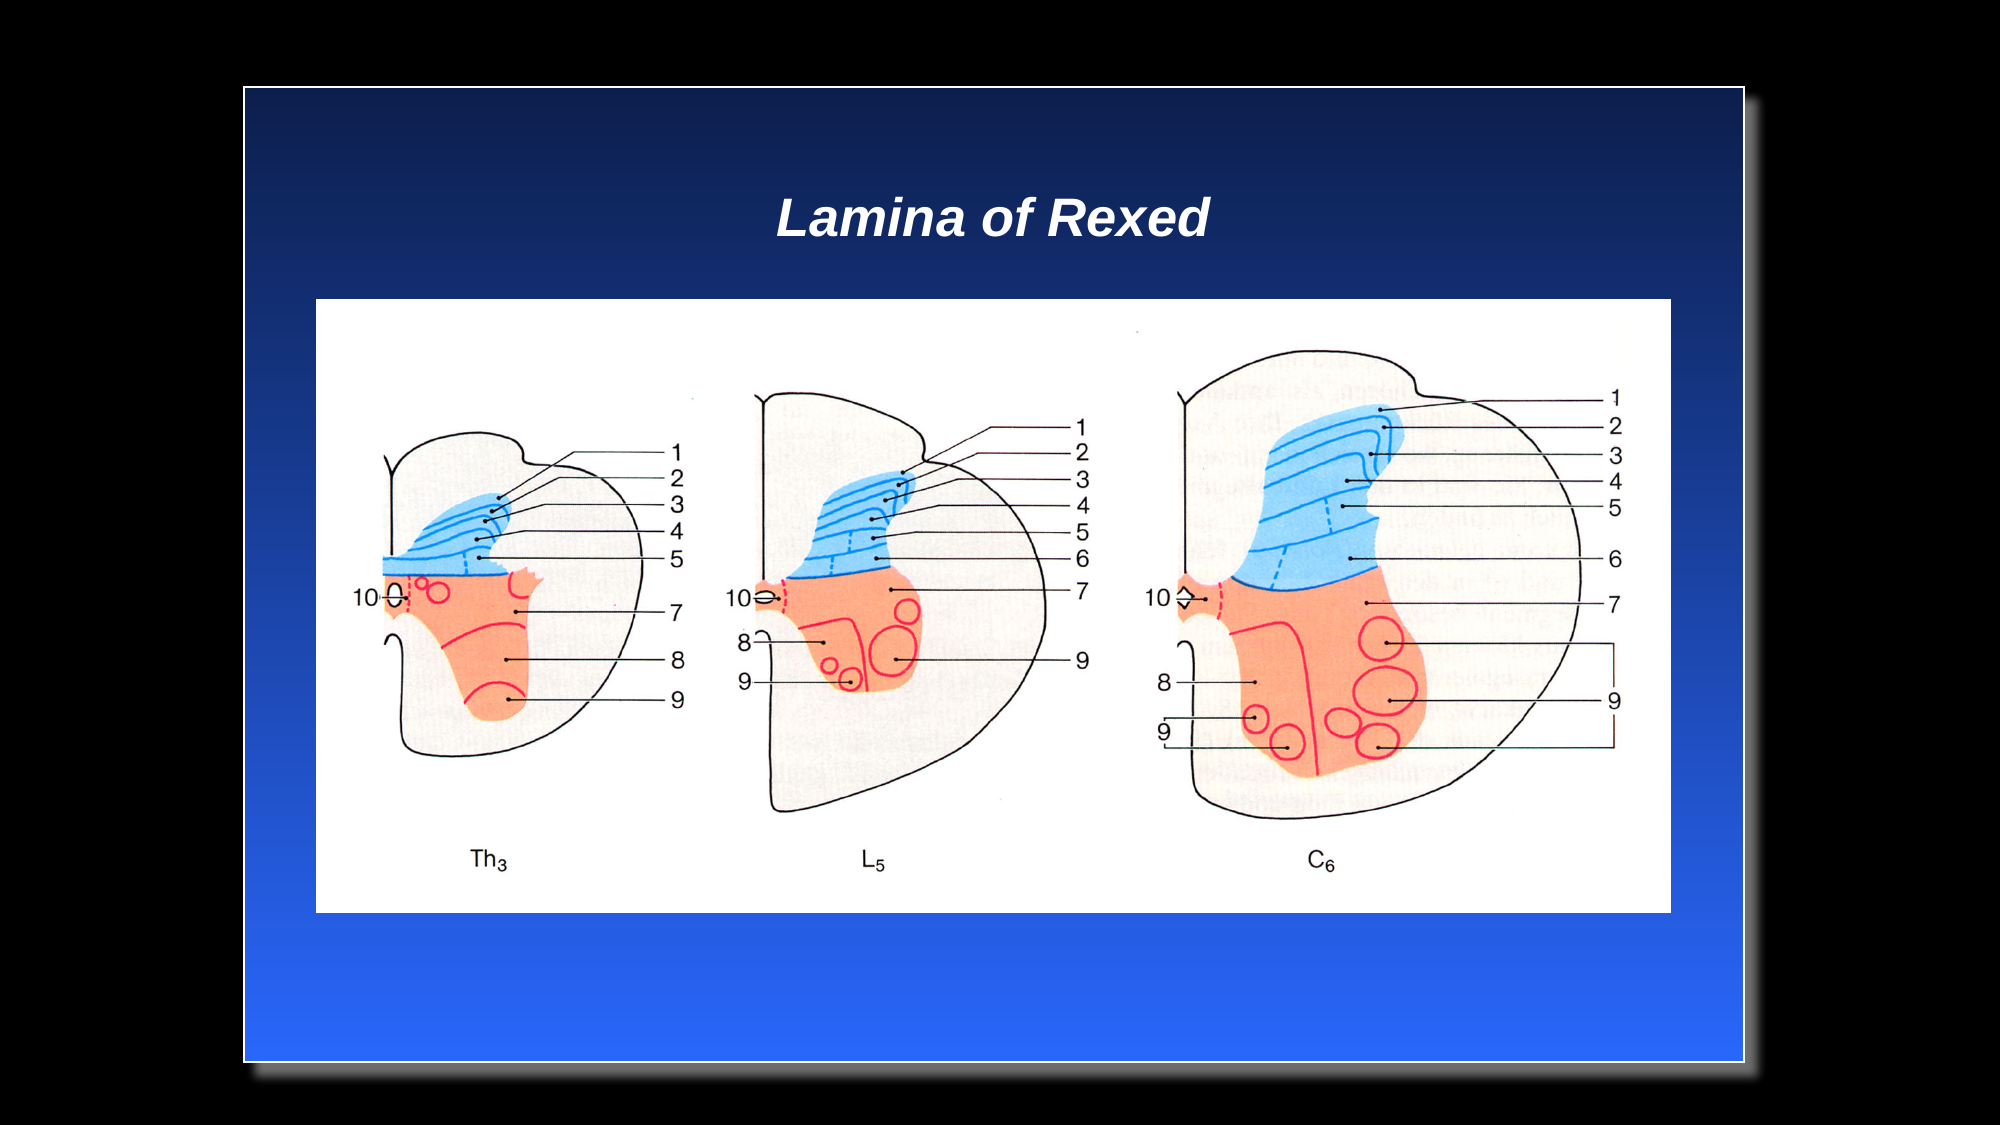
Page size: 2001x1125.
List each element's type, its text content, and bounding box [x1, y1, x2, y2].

text_box Lamina of Rexed [761, 174, 1226, 255]
picture [316, 299, 1671, 913]
text_box [243, 87, 1744, 1063]
